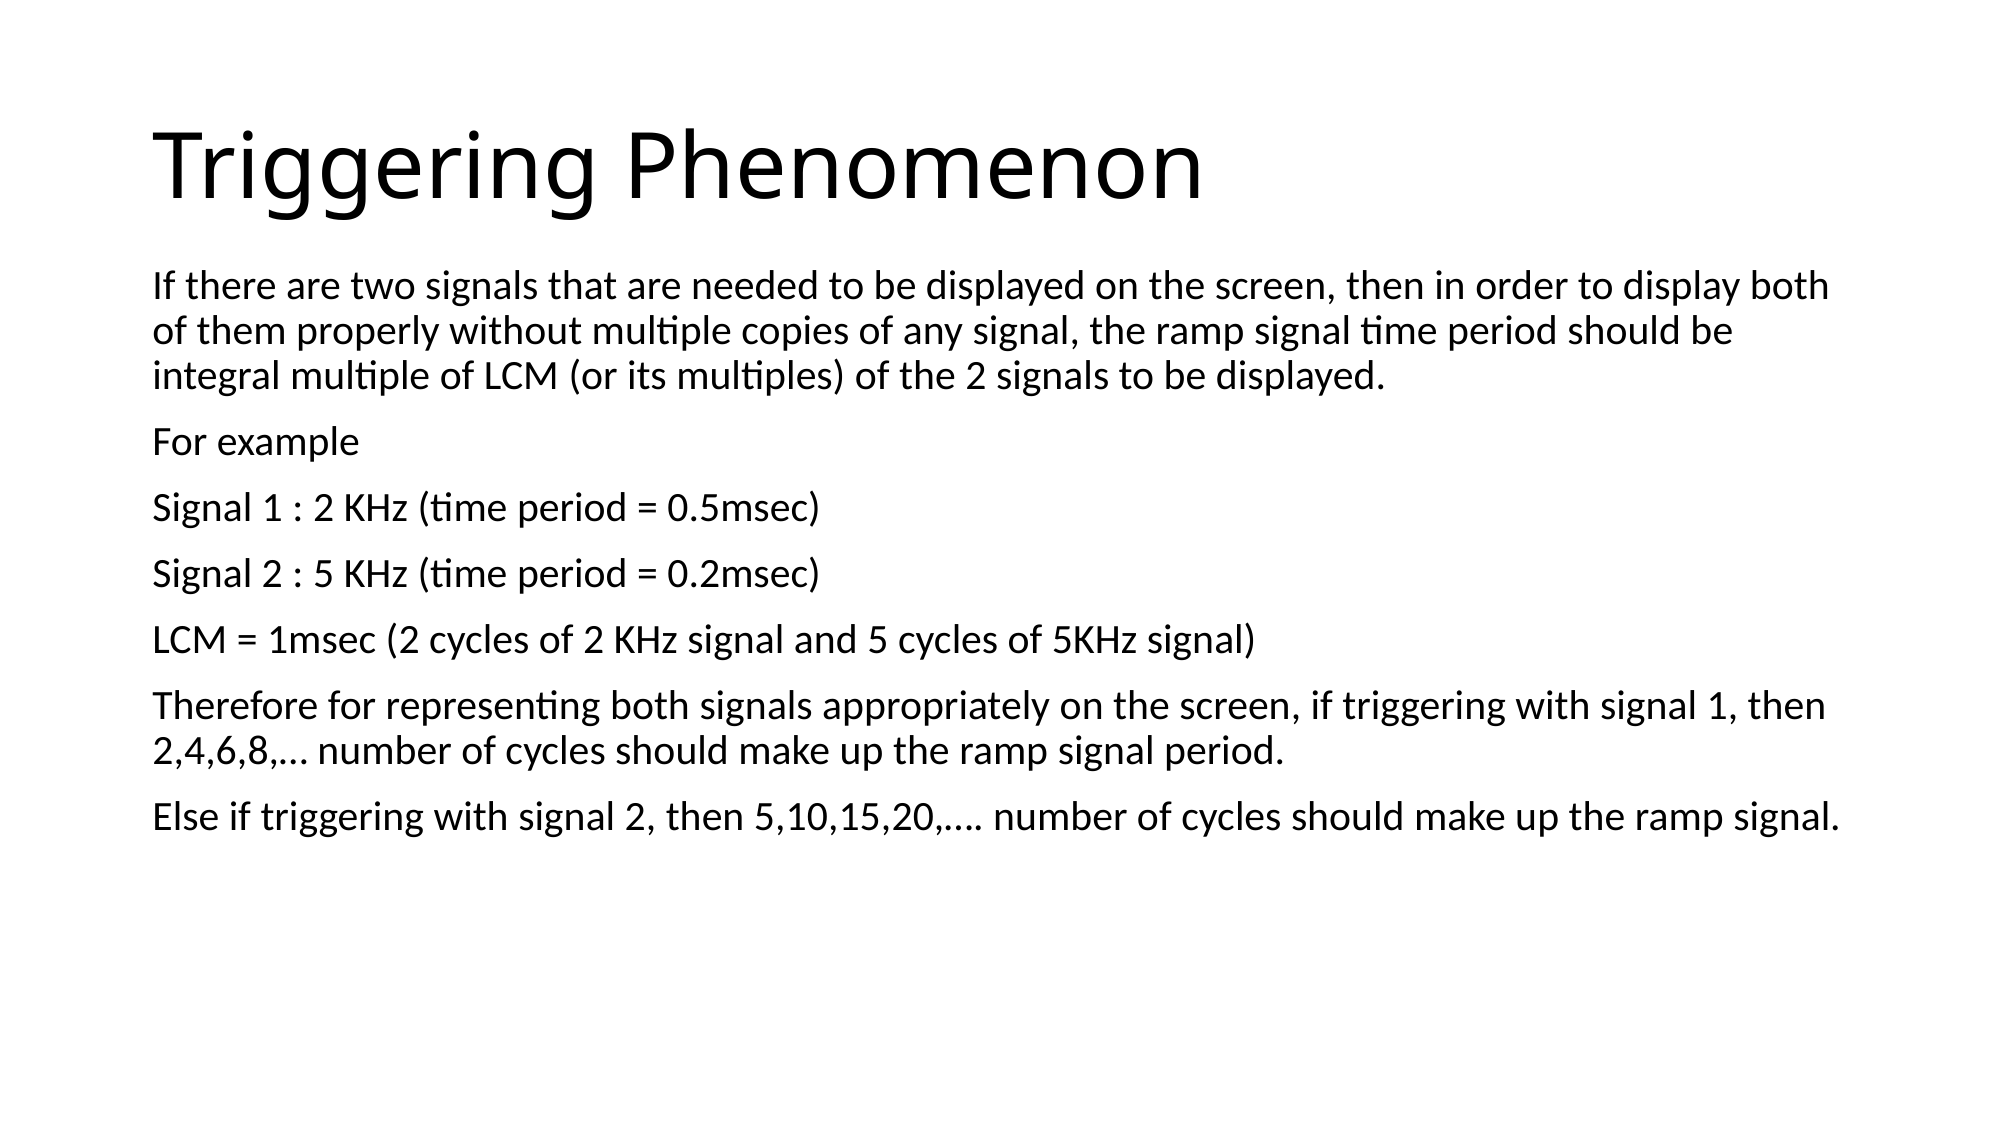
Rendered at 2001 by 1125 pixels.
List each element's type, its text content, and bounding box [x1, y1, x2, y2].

list If there are two signals that are needed to be displayed on the screen, then in order to display both of them properly without multiple copies of any signal, the ramp signal time period should be integral multiple of LCM (or its multiples) of the 2 signals to be displayed. For example Signal 1 : 2 KHz (time period = 0.5msec) Signal 2 : 5 KHz (time period = 0.2msec) LCM = 1msec (2 cycles of 2 KHz signal and 5 cycles of 5KHz signal) Therefore for representing both signals appropriately on the screen, if triggering with signal 1, then 2,4,6,8,… number of cycles should make up the ramp signal period. Else if triggering with signal 2, then 5,10,15,20,…. number of cycles should make up the ramp signal. [137, 256, 1863, 979]
title Triggering Phenomenon [137, 59, 1863, 256]
